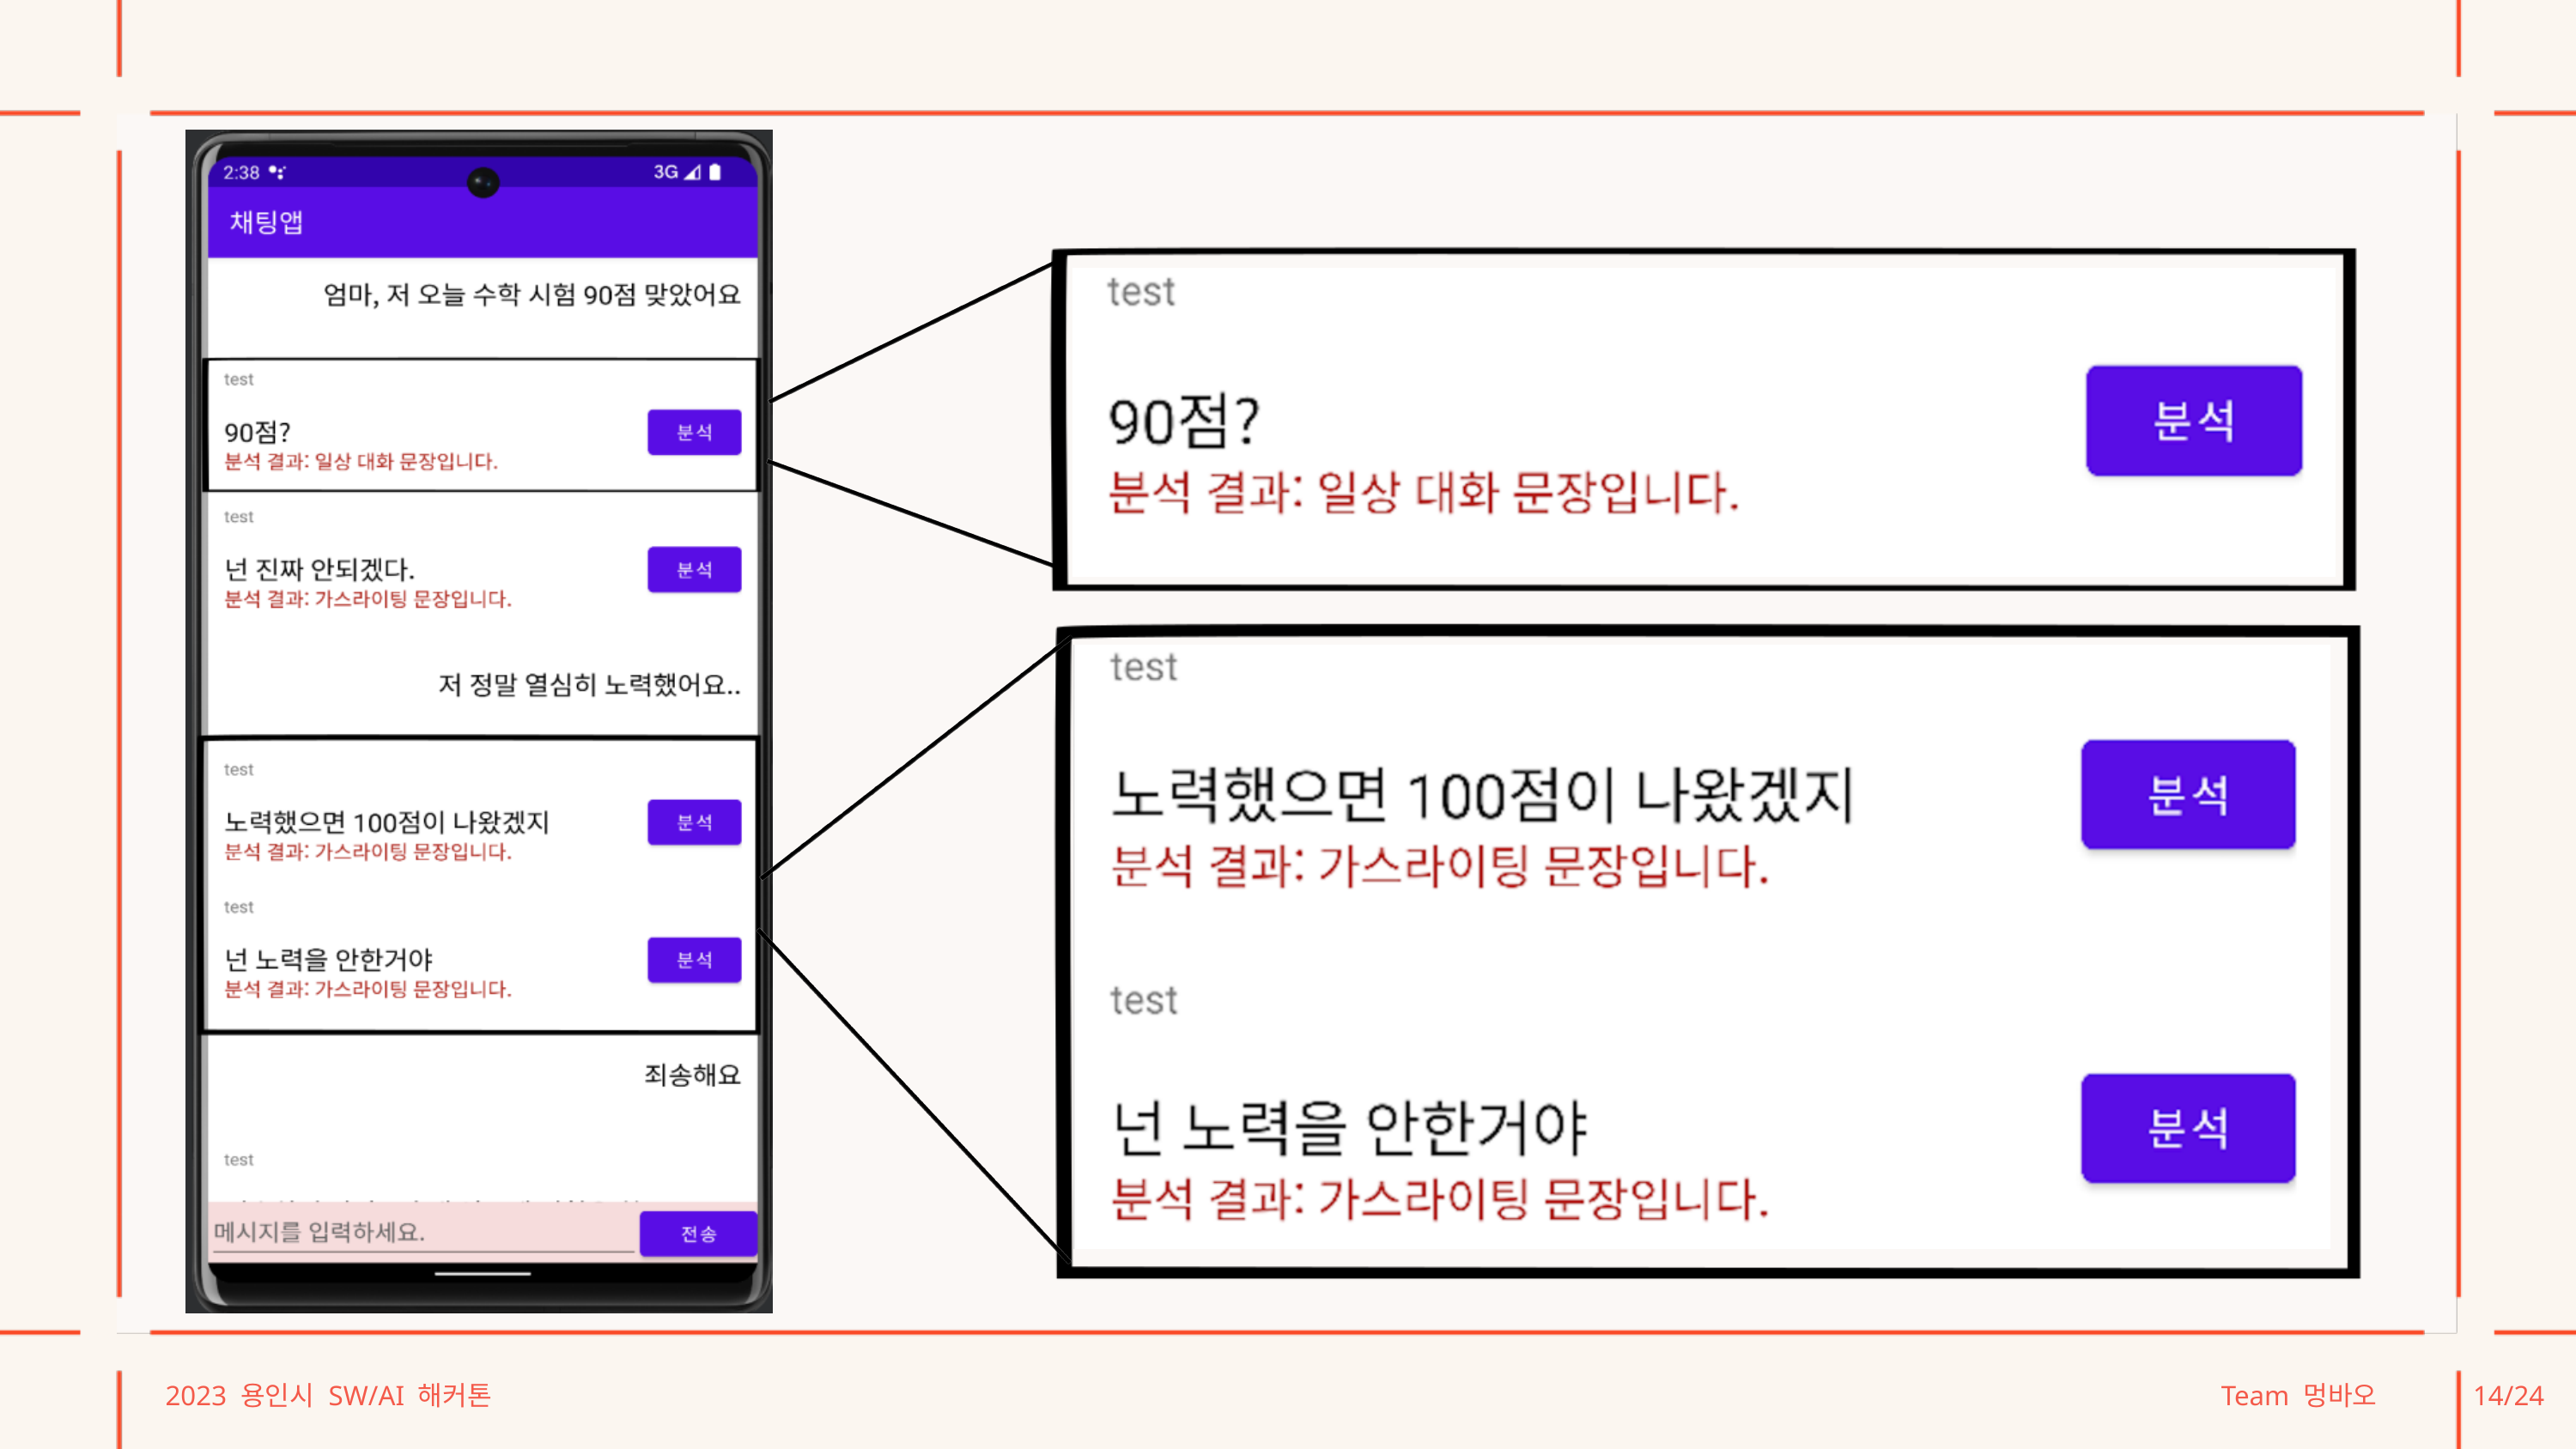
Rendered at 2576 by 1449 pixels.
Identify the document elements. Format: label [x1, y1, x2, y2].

text_box [685, 1093, 1142, 1099]
text_box [185, 129, 774, 351]
text_box [946, 600, 2481, 1296]
text_box [1072, 267, 2336, 577]
text_box [752, 327, 937, 333]
text_box [719, 755, 1114, 761]
text_box [0, 0, 2576, 1449]
text_box [942, 235, 2477, 601]
text_box [757, 512, 937, 518]
text_box [185, 1051, 774, 1314]
text_box [150, 724, 813, 1044]
text_box [185, 504, 774, 723]
text_box [155, 352, 813, 497]
